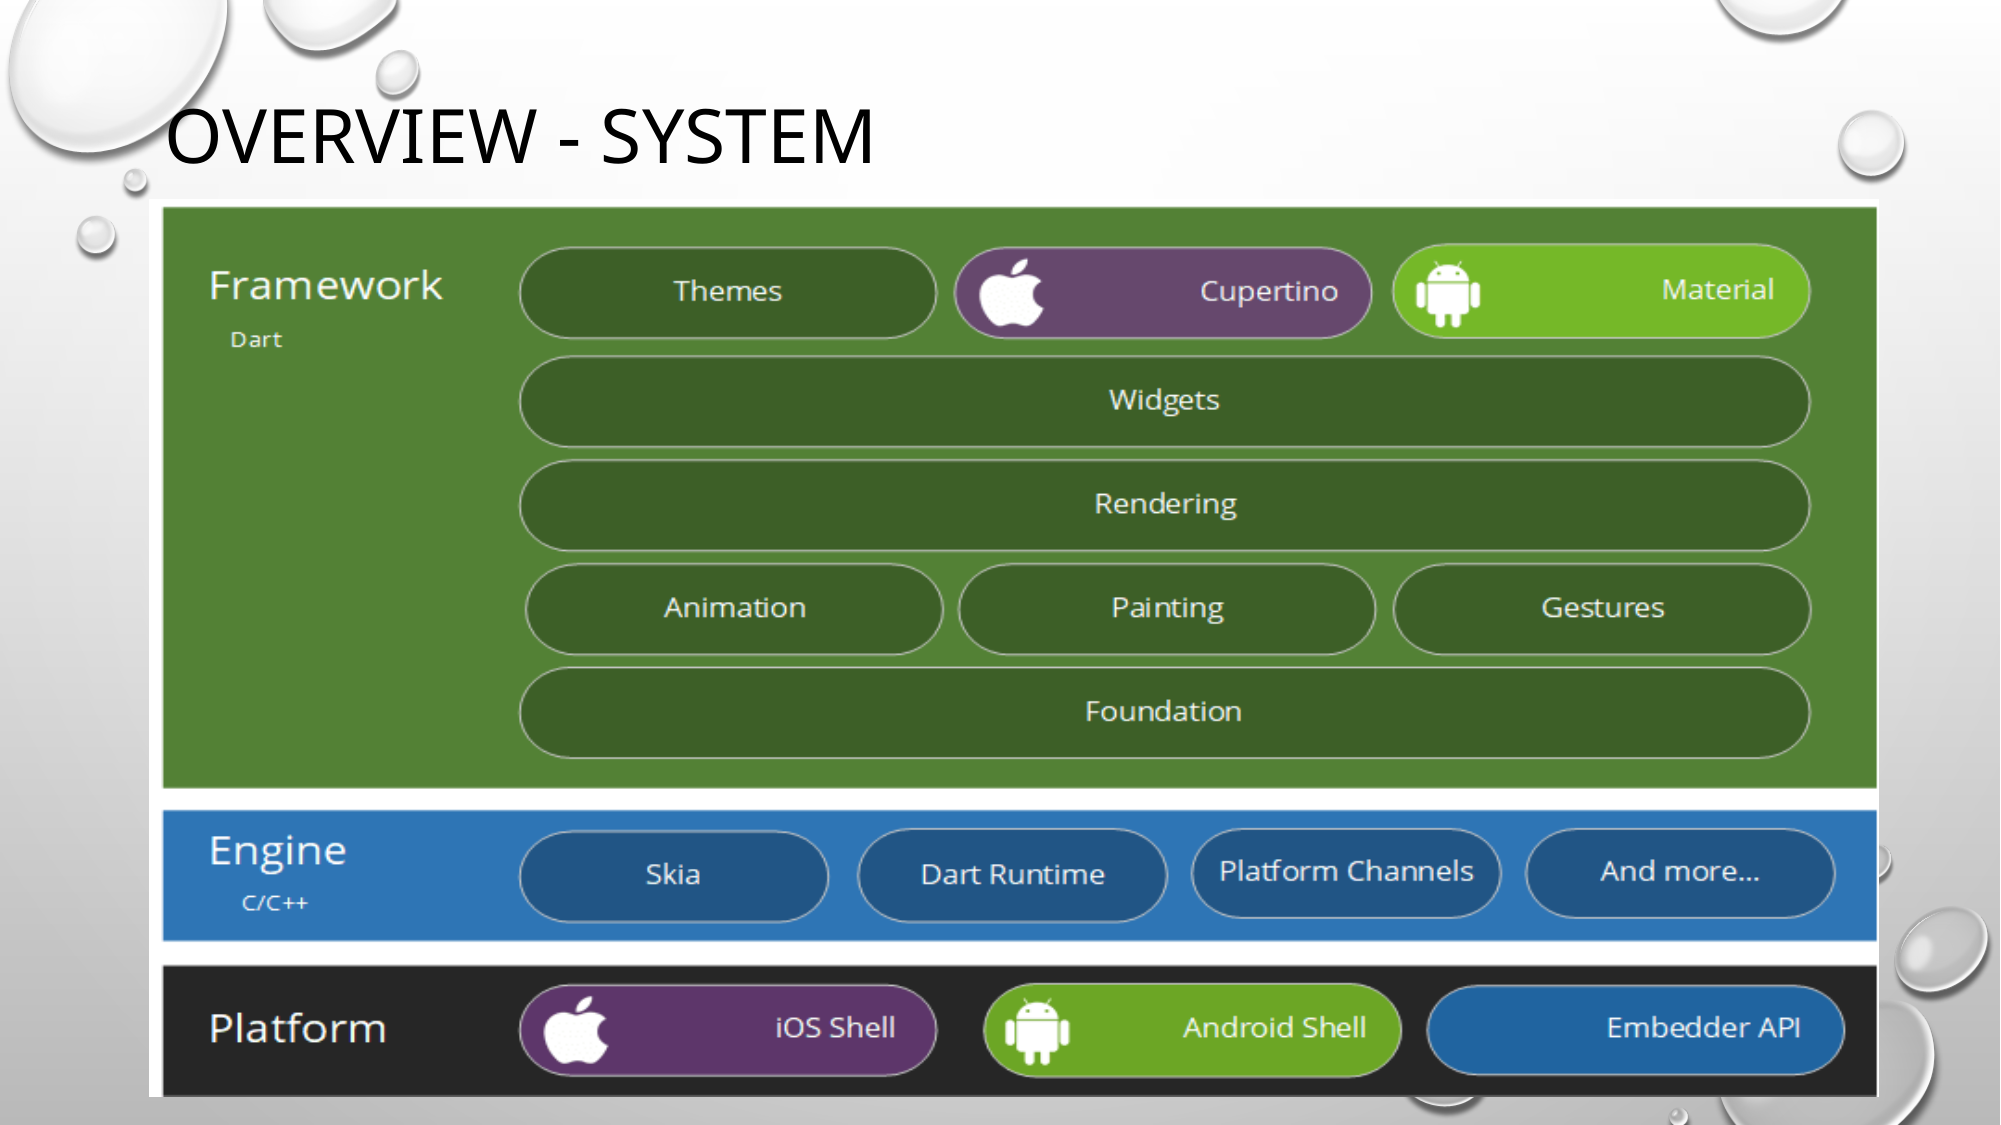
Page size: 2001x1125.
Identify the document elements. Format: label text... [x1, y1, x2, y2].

picture [0, 0, 2000, 1125]
title Overview - system [149, 52, 1851, 199]
